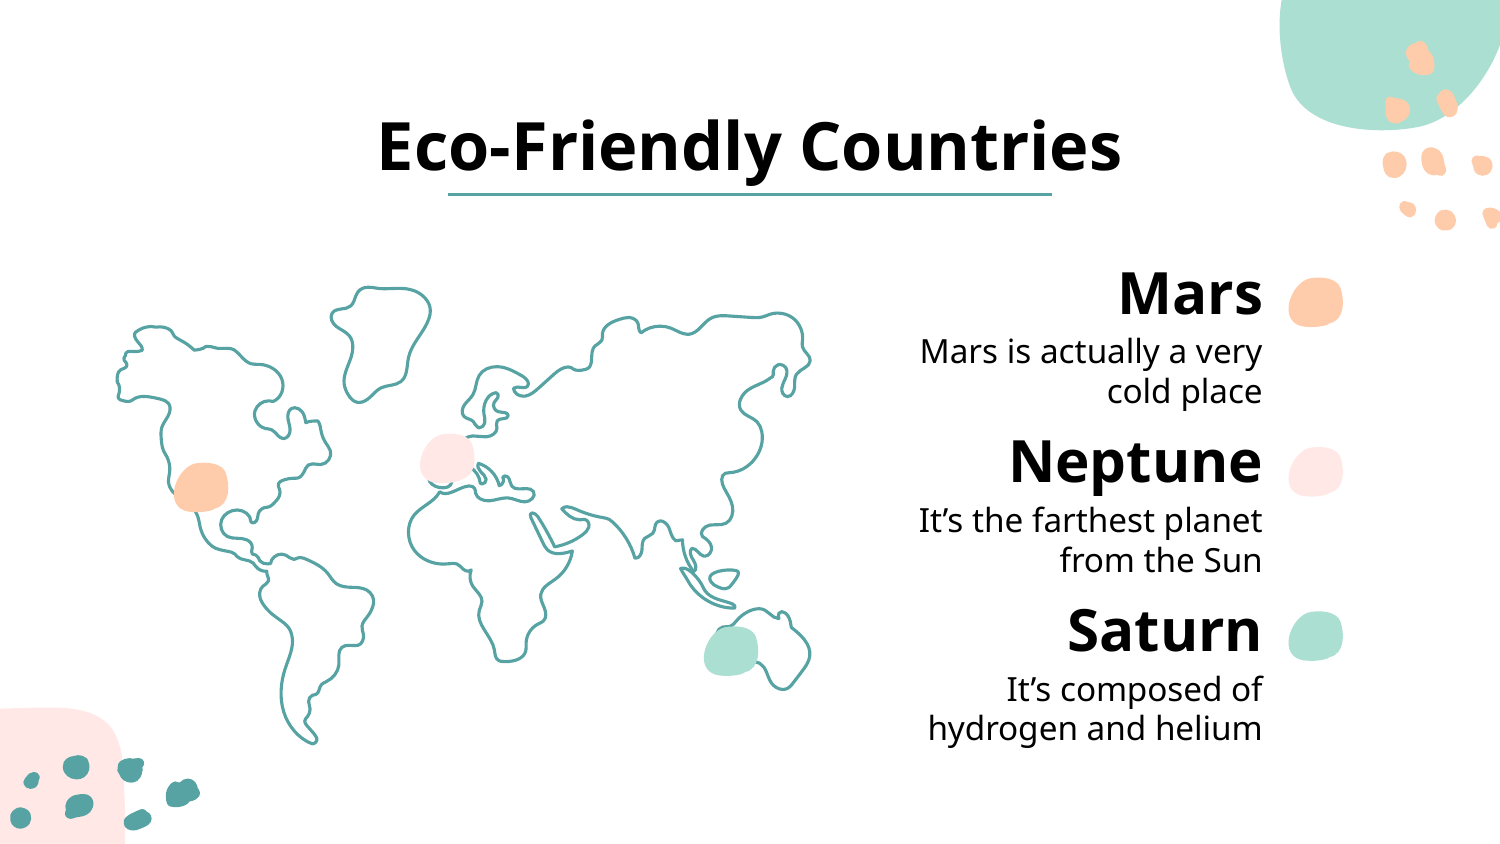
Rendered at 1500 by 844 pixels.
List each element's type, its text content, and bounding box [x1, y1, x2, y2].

text_box It’s composed of hydrogen and helium [880, 652, 1279, 747]
text_box Mars [880, 240, 1279, 315]
text_box Mars is actually a very cold place [880, 315, 1279, 409]
title Eco-Friendly Countries [116, 88, 1383, 183]
text_box [1288, 277, 1343, 328]
text_box [1288, 447, 1343, 497]
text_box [116, 287, 812, 745]
text_box [1288, 611, 1343, 661]
text_box Saturn [880, 578, 1279, 652]
text_box Neptune [880, 409, 1279, 484]
text_box It’s the farthest planet from the Sun [880, 484, 1279, 578]
